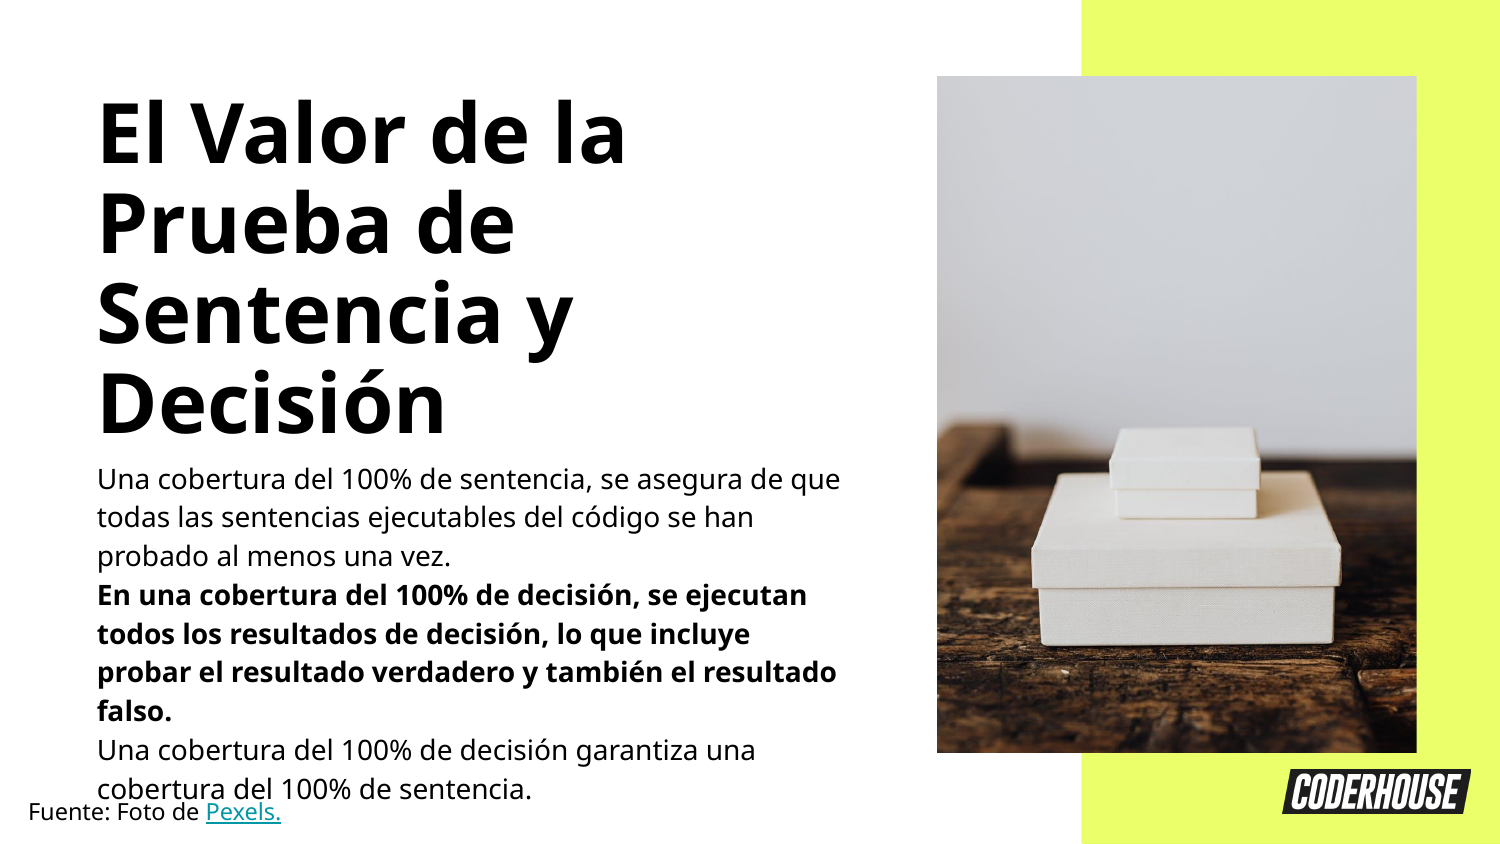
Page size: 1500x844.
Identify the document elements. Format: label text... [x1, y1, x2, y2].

picture [0, 0, 1417, 844]
text_box El Valor de la Prueba de Sentencia y Decisión [81, 76, 906, 467]
text_box Una cobertura del 100% de sentencia, se asegura de que todas las sentencias ejecutables del código se han probado al menos una vez. En una cobertura del 100% de decisión, se ejecutan todos los resultados de decisión, lo que incluye probar el resultado verdadero y también el resultado falso. Una cobertura del 100% de decisión garantiza una cobertura del 100% de sentencia. [81, 441, 858, 820]
text_box Fuente: Foto de Pexels. [13, 776, 814, 844]
picture [1281, 769, 1471, 814]
